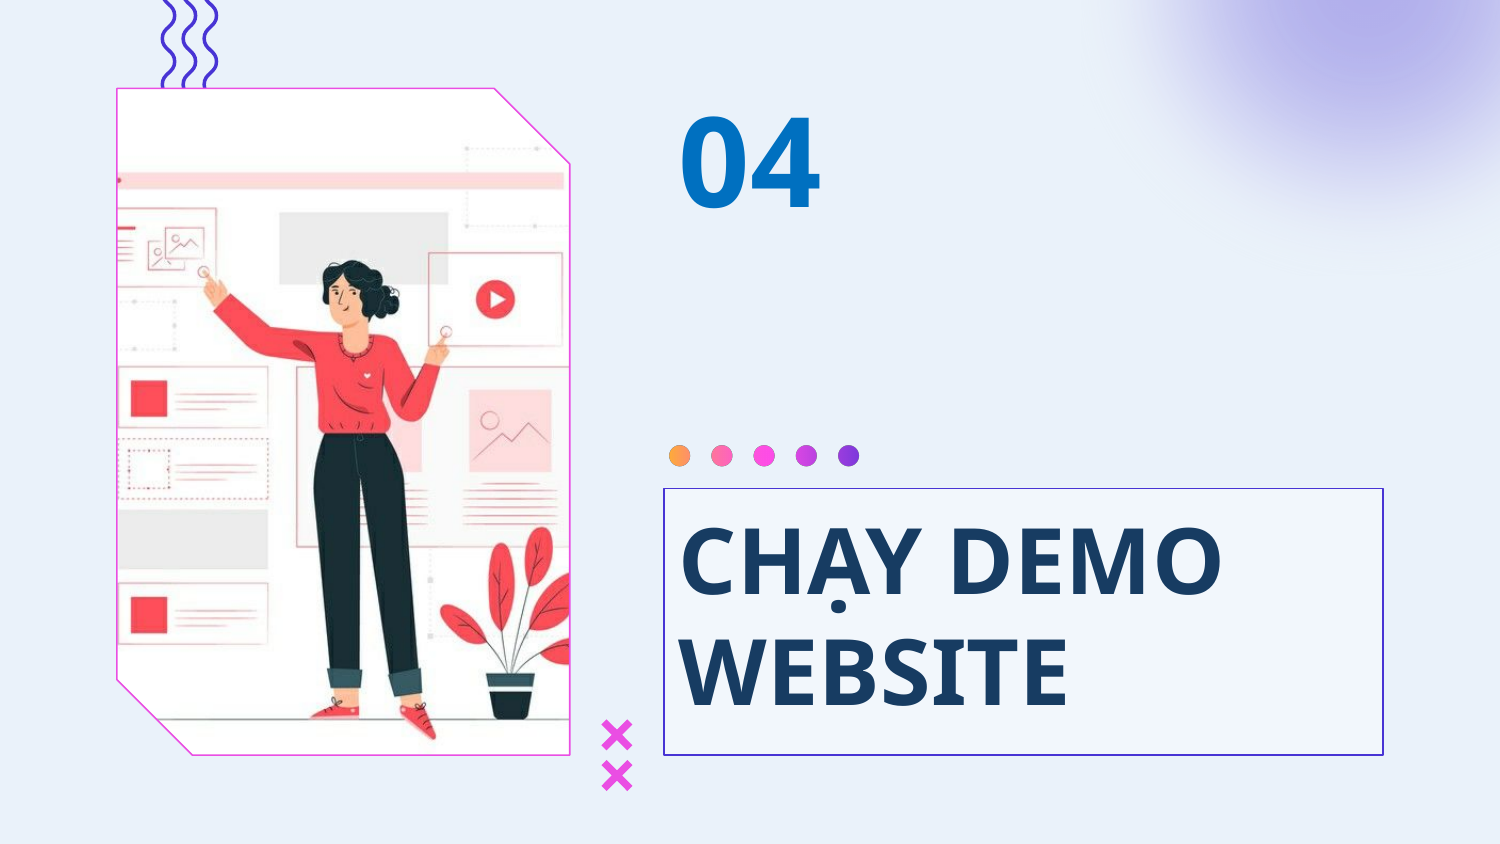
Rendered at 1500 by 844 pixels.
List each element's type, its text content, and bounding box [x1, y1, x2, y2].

title CHẠY DEMO WEBSITE [663, 488, 1384, 756]
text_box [160, 0, 219, 86]
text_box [580, 739, 653, 771]
picture [116, 88, 570, 756]
picture [663, 440, 867, 473]
title 04 [663, 88, 906, 227]
